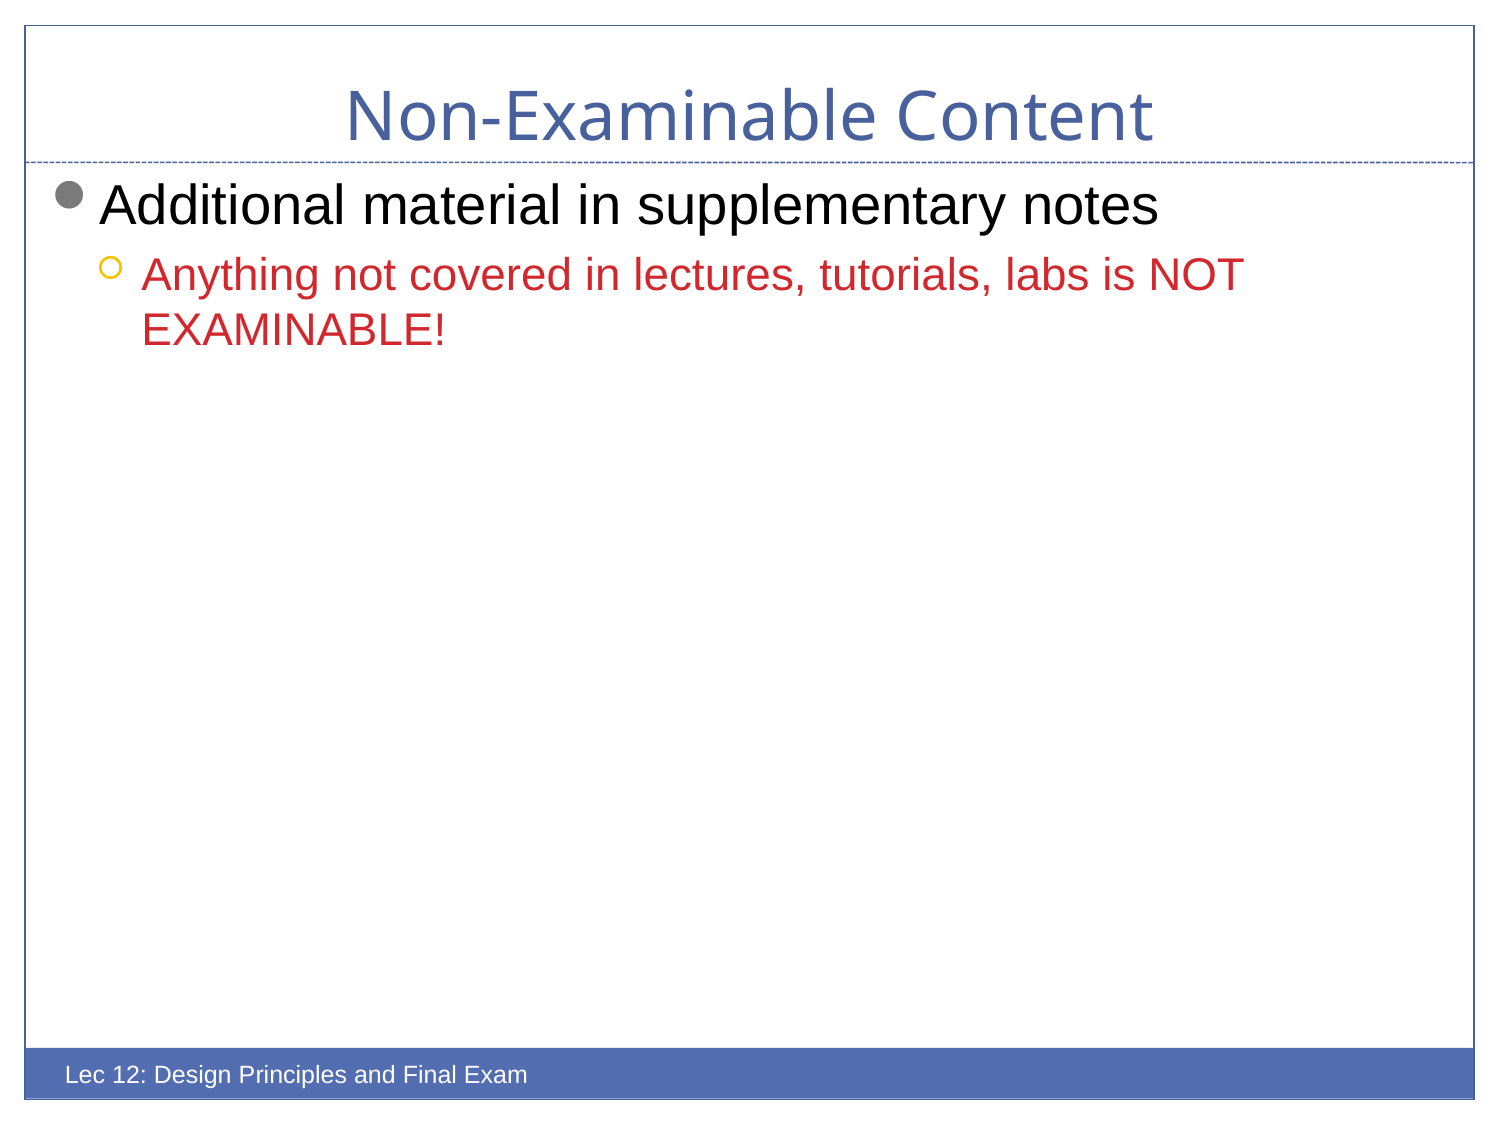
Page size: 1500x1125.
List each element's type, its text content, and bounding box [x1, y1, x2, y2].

title Non-Examinable Content [49, 37, 1450, 162]
footer Lec 12: Design Principles and Final Exam [50, 1061, 800, 1112]
list Additional material in supplementary notes Anything not covered in lectures, tutorials, labs is NOT EXAMINABLE! [36, 160, 1444, 1061]
